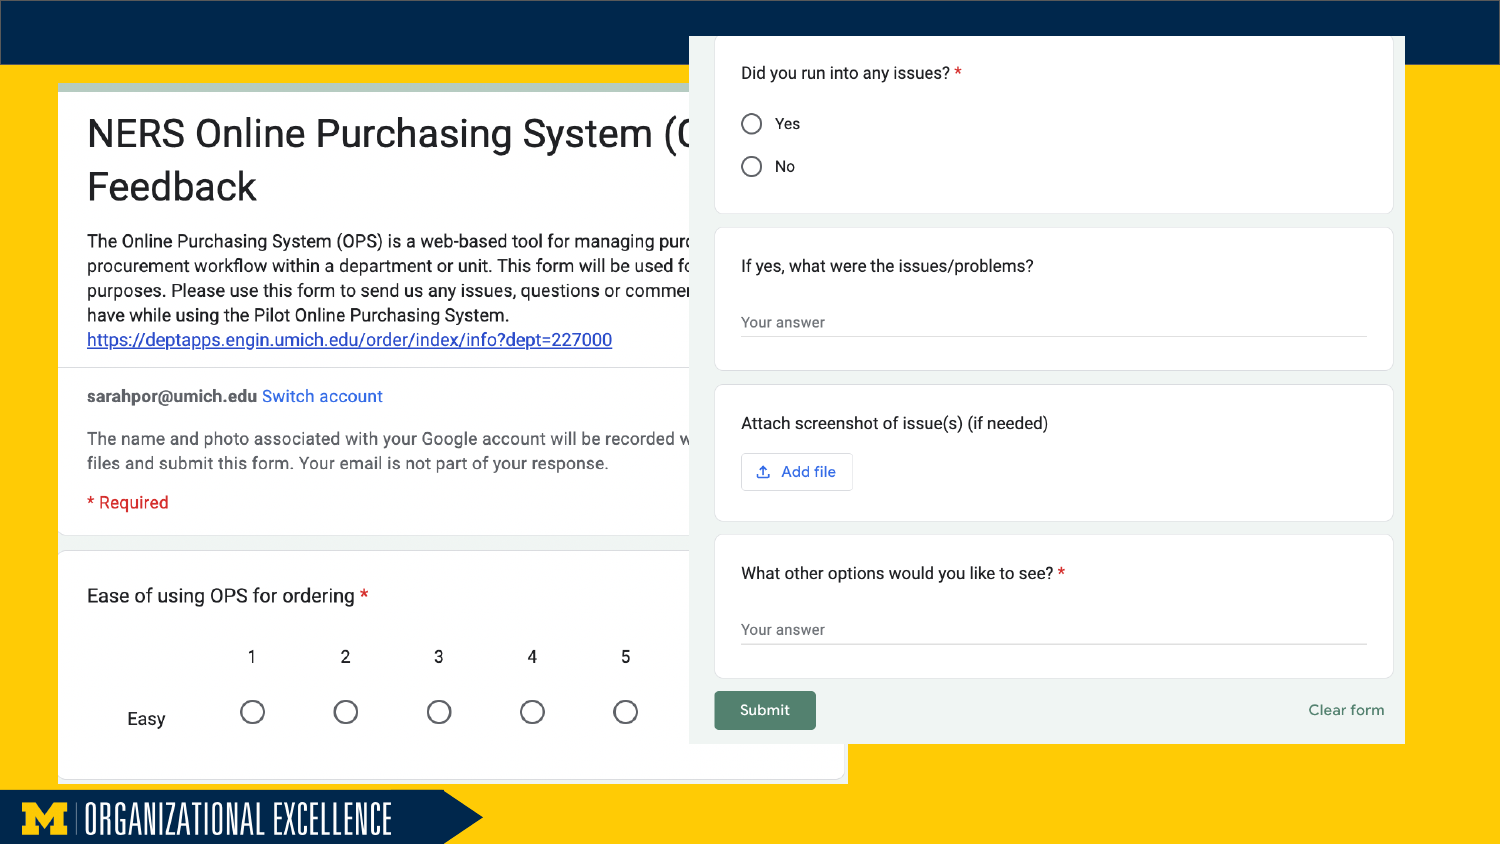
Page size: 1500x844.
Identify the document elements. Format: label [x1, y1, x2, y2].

picture [22, 802, 391, 835]
picture [58, 35, 1405, 784]
